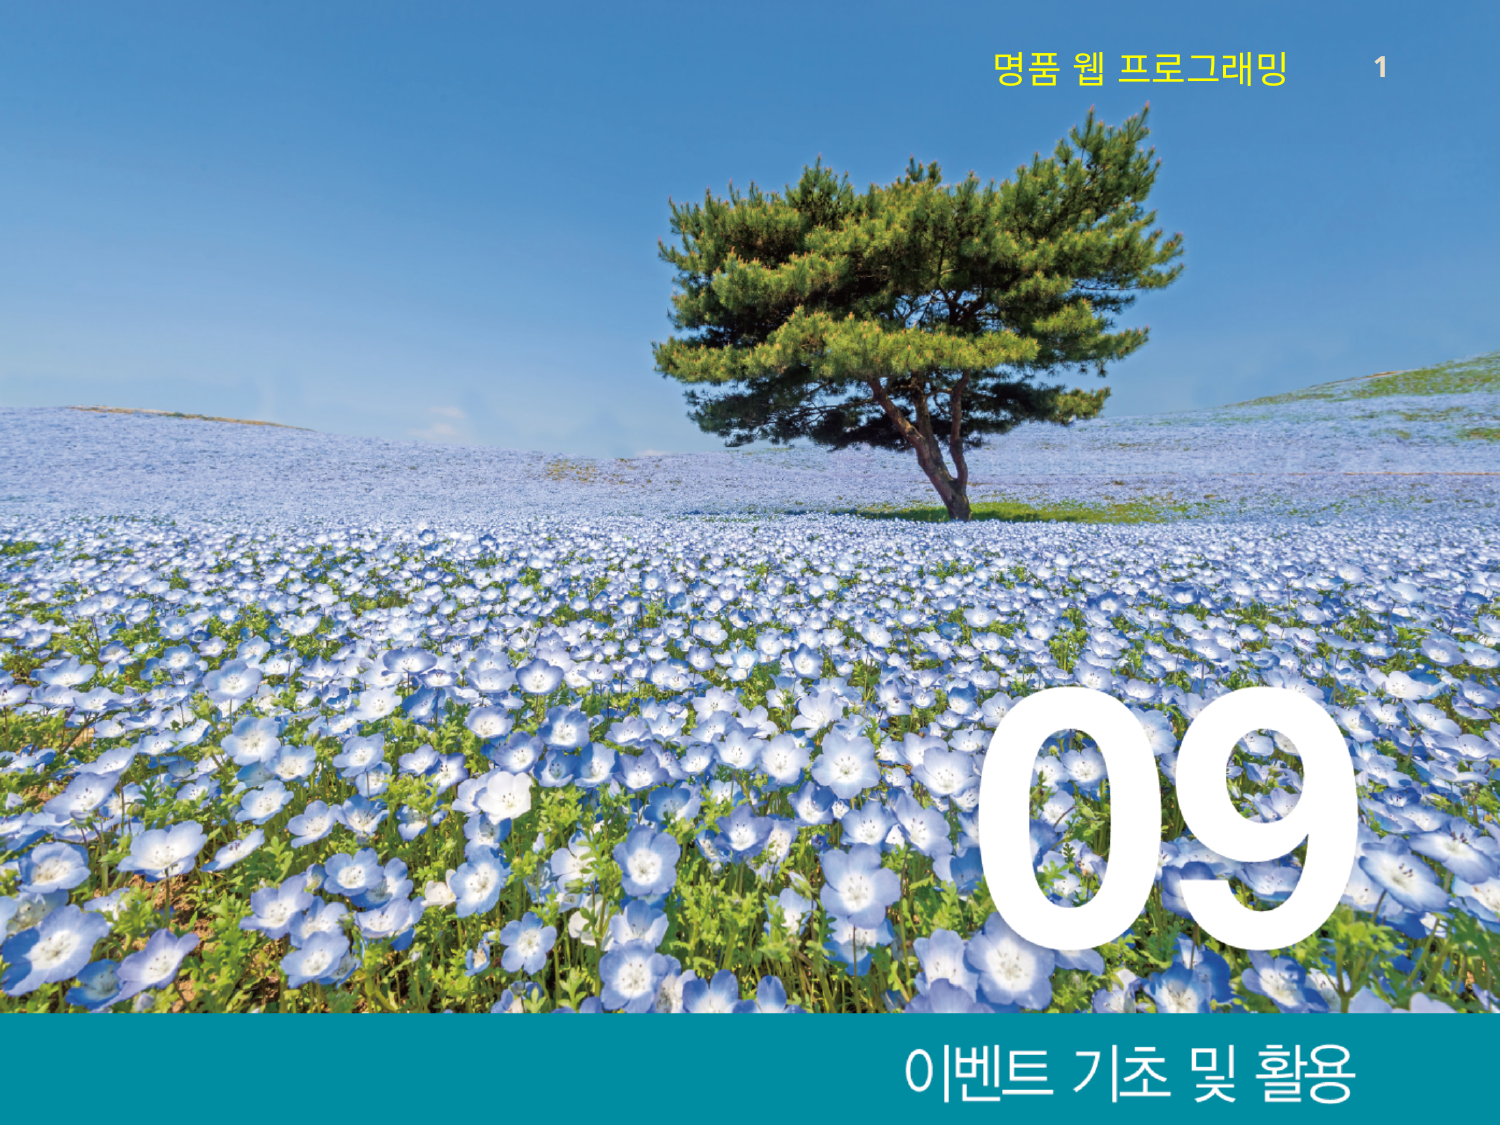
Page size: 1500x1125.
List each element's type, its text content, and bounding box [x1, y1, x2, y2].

slide_number 1 [1312, 37, 1450, 100]
picture [0, 0, 1500, 1125]
footer 명품 웹 프로그래밍 [342, 38, 1305, 99]
